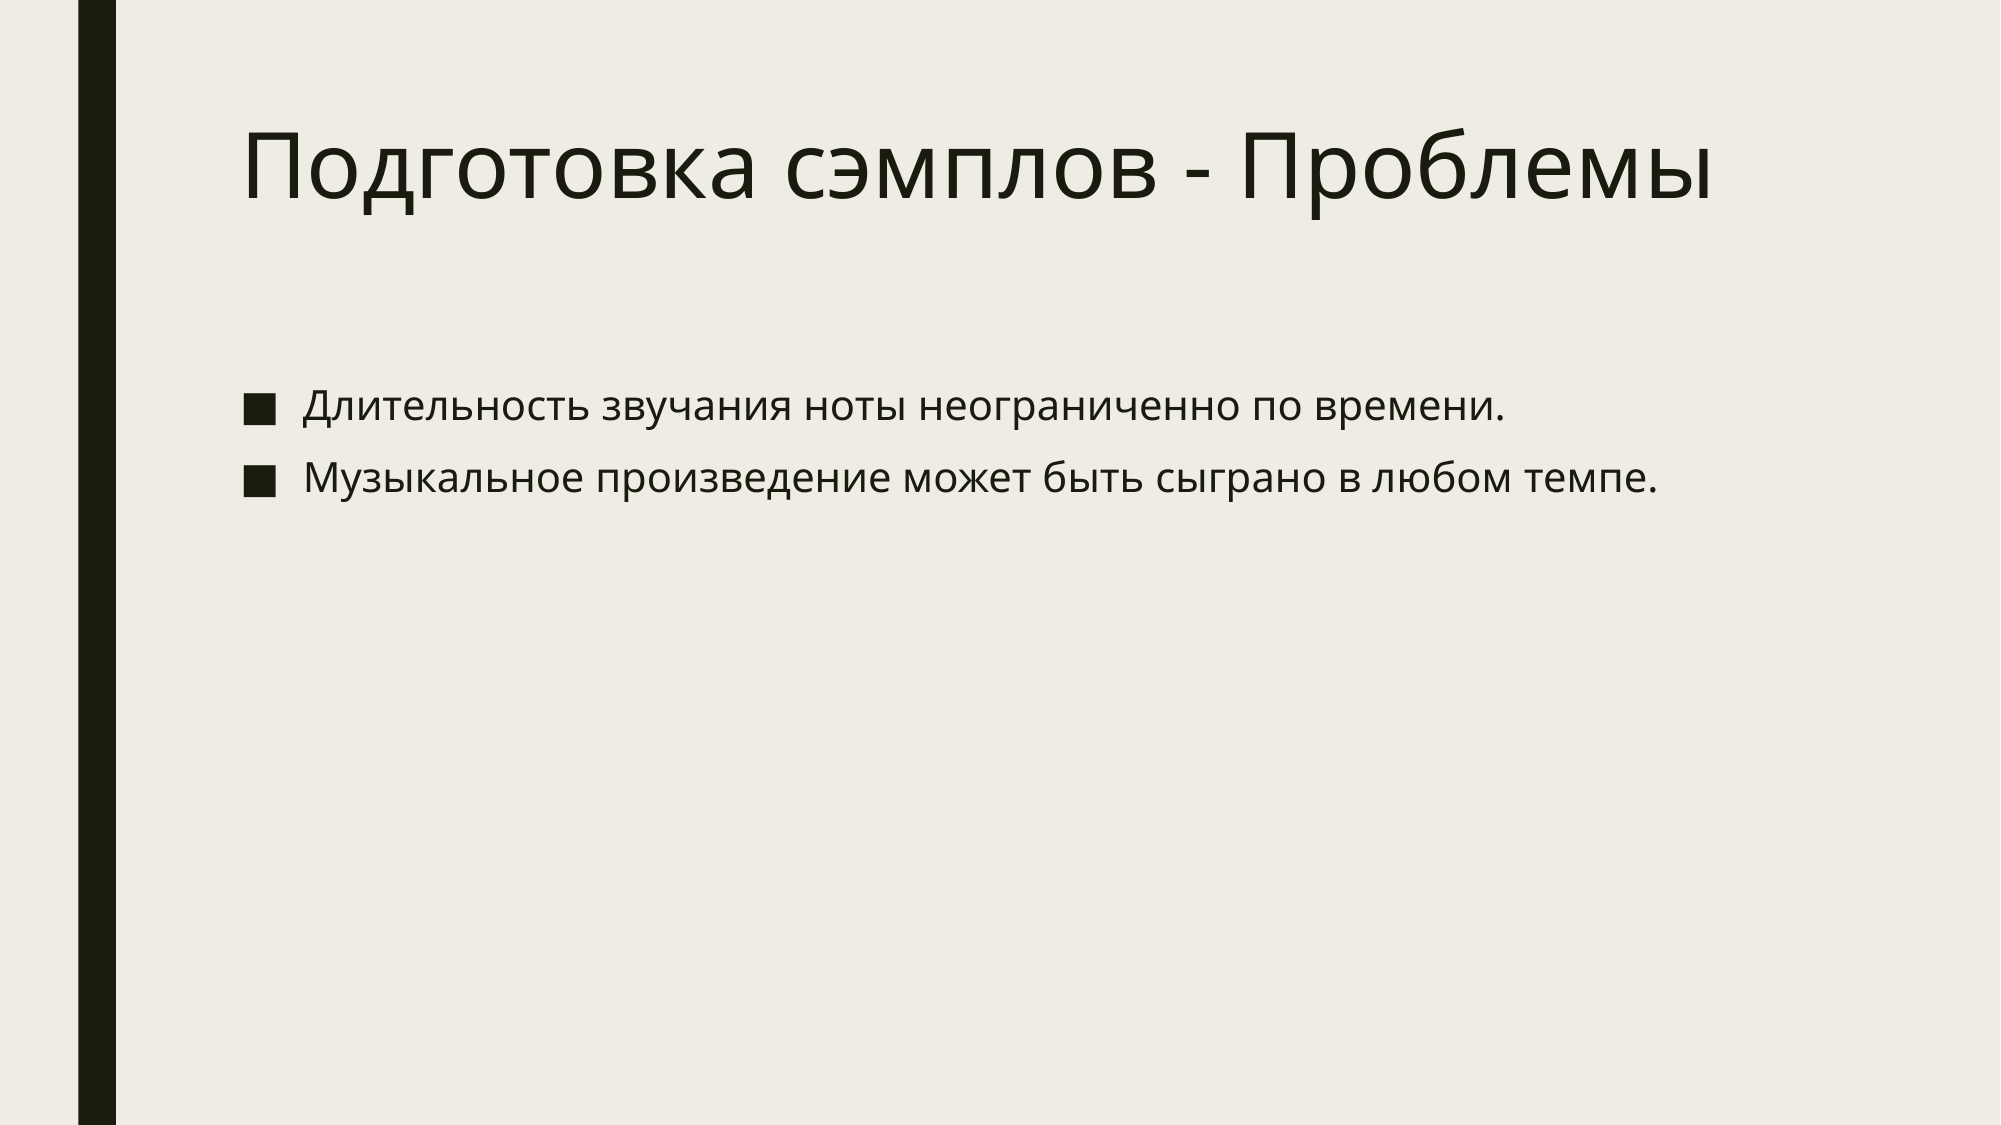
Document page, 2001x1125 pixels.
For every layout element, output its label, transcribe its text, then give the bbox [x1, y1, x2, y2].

list Длительность звучания ноты неограниченно по времени. Музыкальное произведение может быть сыграно в любом темпе. [225, 375, 1800, 963]
title Подготовка сэмплов - Проблемы [225, 112, 1800, 357]
